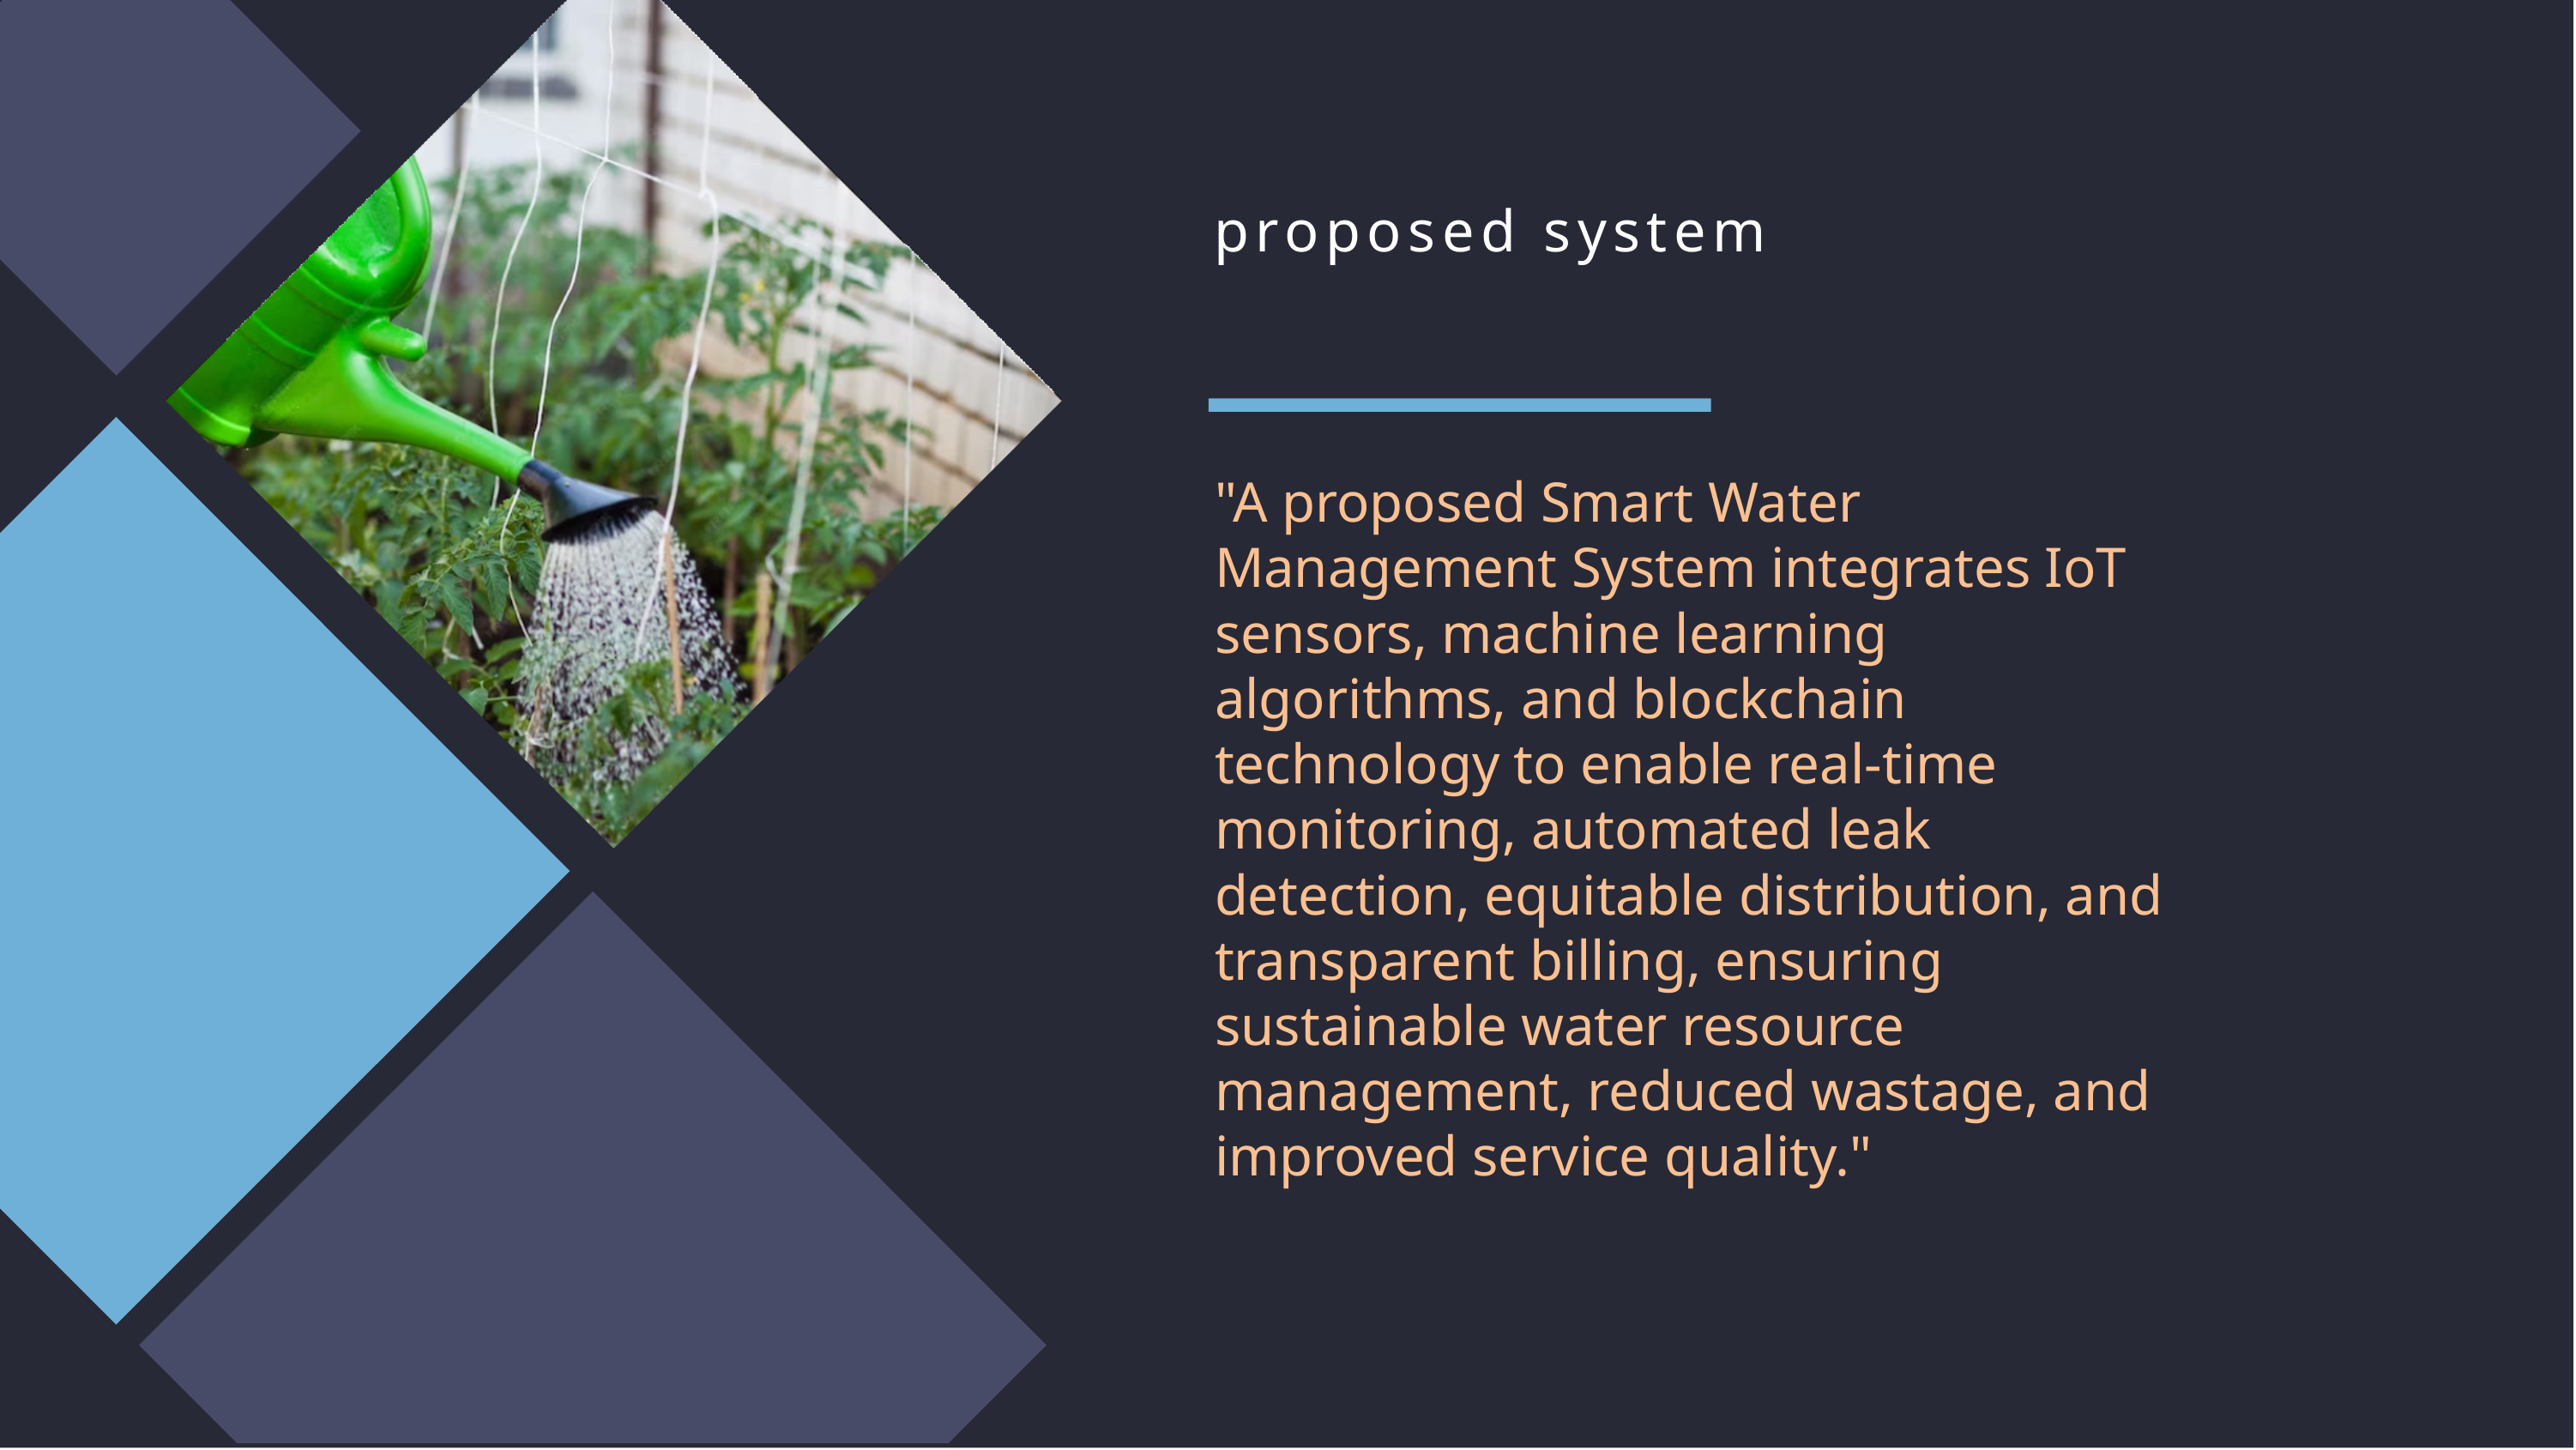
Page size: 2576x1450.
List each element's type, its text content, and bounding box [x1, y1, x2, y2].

text_box "A proposed Smart Water Management System integrates IoT sensors, machine learning algorithms, and blockchain technology to enable real-time monitoring, automated leak detection, equitable distribution, and transparent billing, ensuring sustainable water resource management, reduced wastage, and improved service quality." [1213, 465, 2189, 1187]
text_box [1208, 398, 1711, 412]
title proposed system [1212, 193, 1813, 438]
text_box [0, 0, 1063, 1444]
